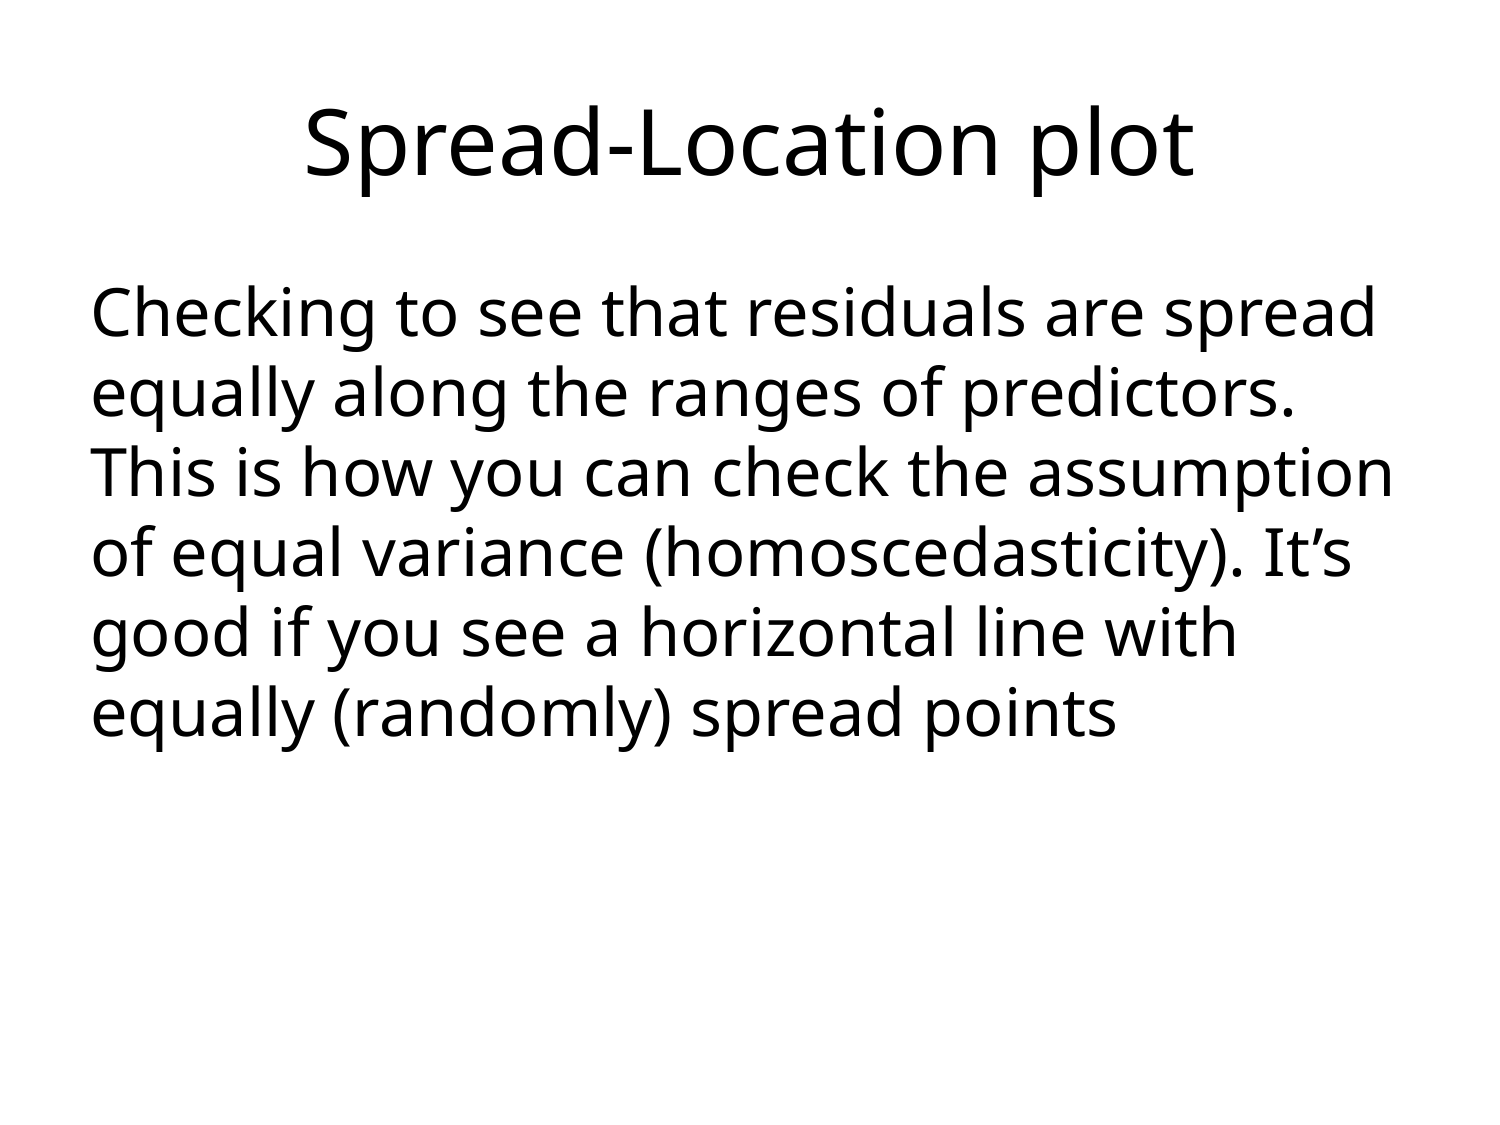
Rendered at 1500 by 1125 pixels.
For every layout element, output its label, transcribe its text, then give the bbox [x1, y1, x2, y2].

list Checking to see that residuals are spread equally along the ranges of predictors. This is how you can check the assumption of equal variance (homoscedasticity). It’s good if you see a horizontal line with equally (randomly) spread points [75, 262, 1425, 1005]
title Spread-Location plot [75, 45, 1425, 233]
